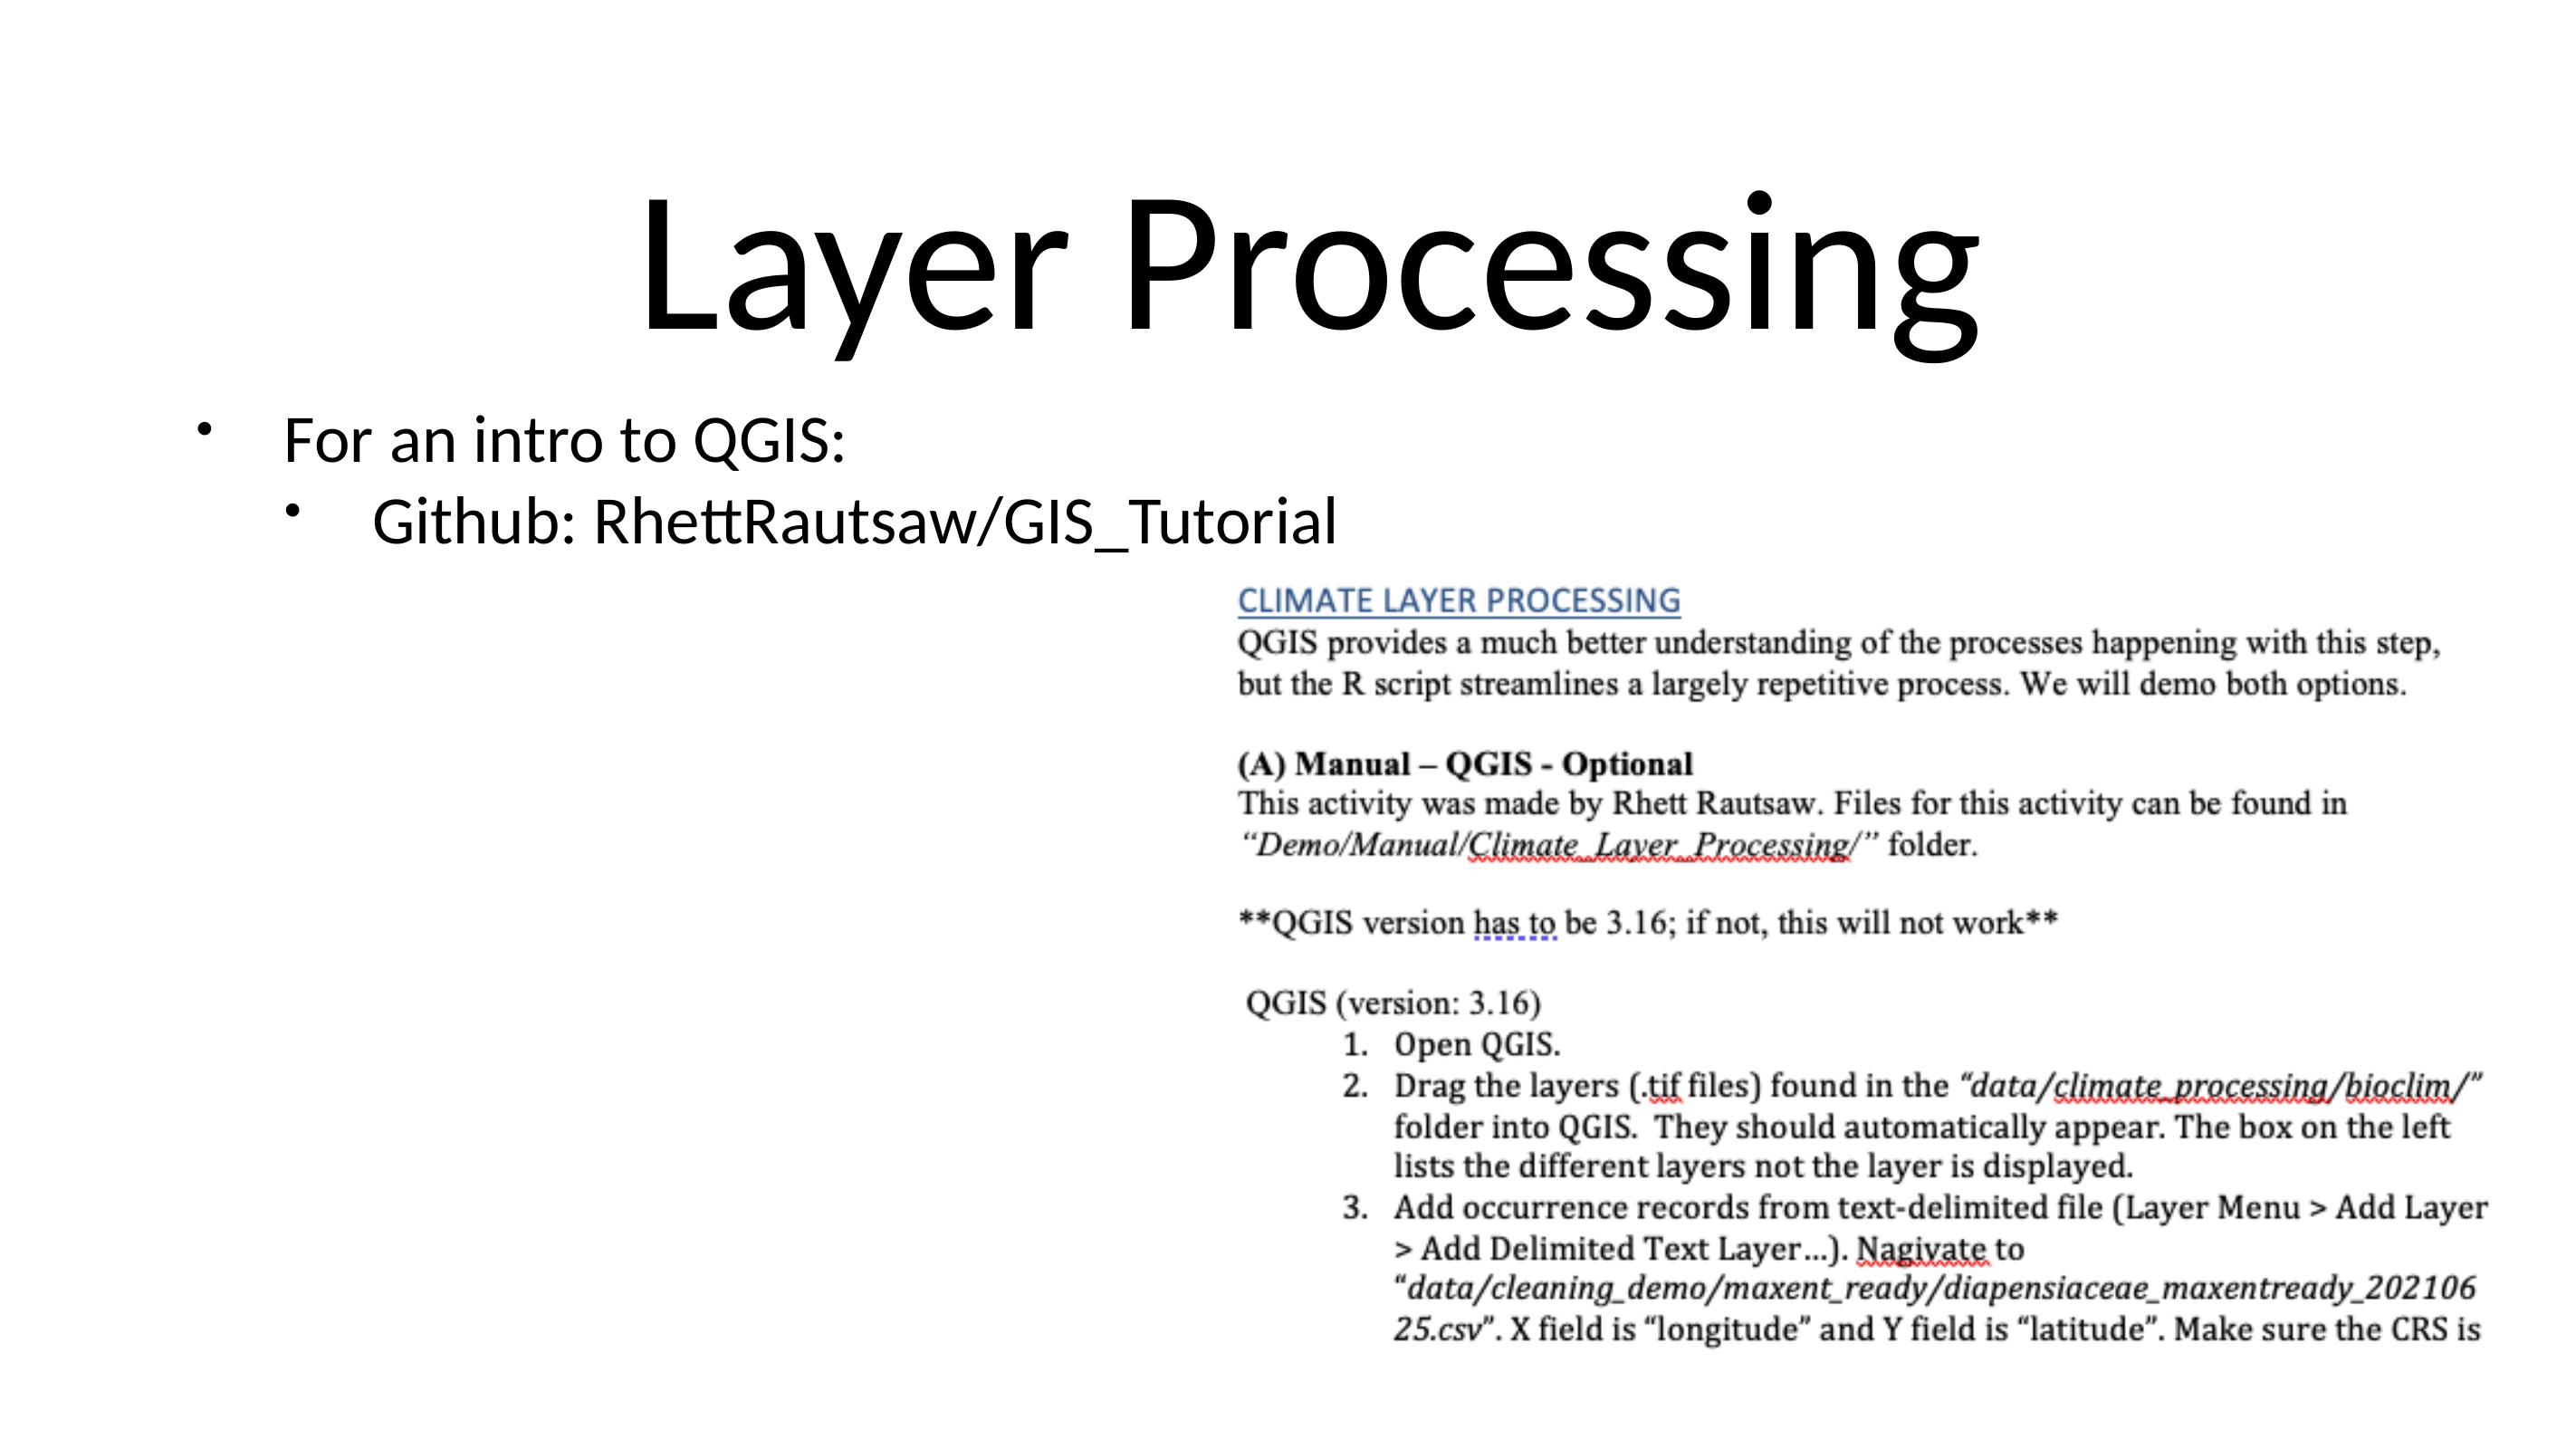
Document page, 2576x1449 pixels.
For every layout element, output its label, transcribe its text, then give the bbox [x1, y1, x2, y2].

list For an intro to QGIS: Github: RhettRautsaw/GIS_Tutorial [187, 386, 1460, 1321]
text_box Layer Processing [211, 88, 2410, 410]
picture [1183, 551, 2576, 1449]
